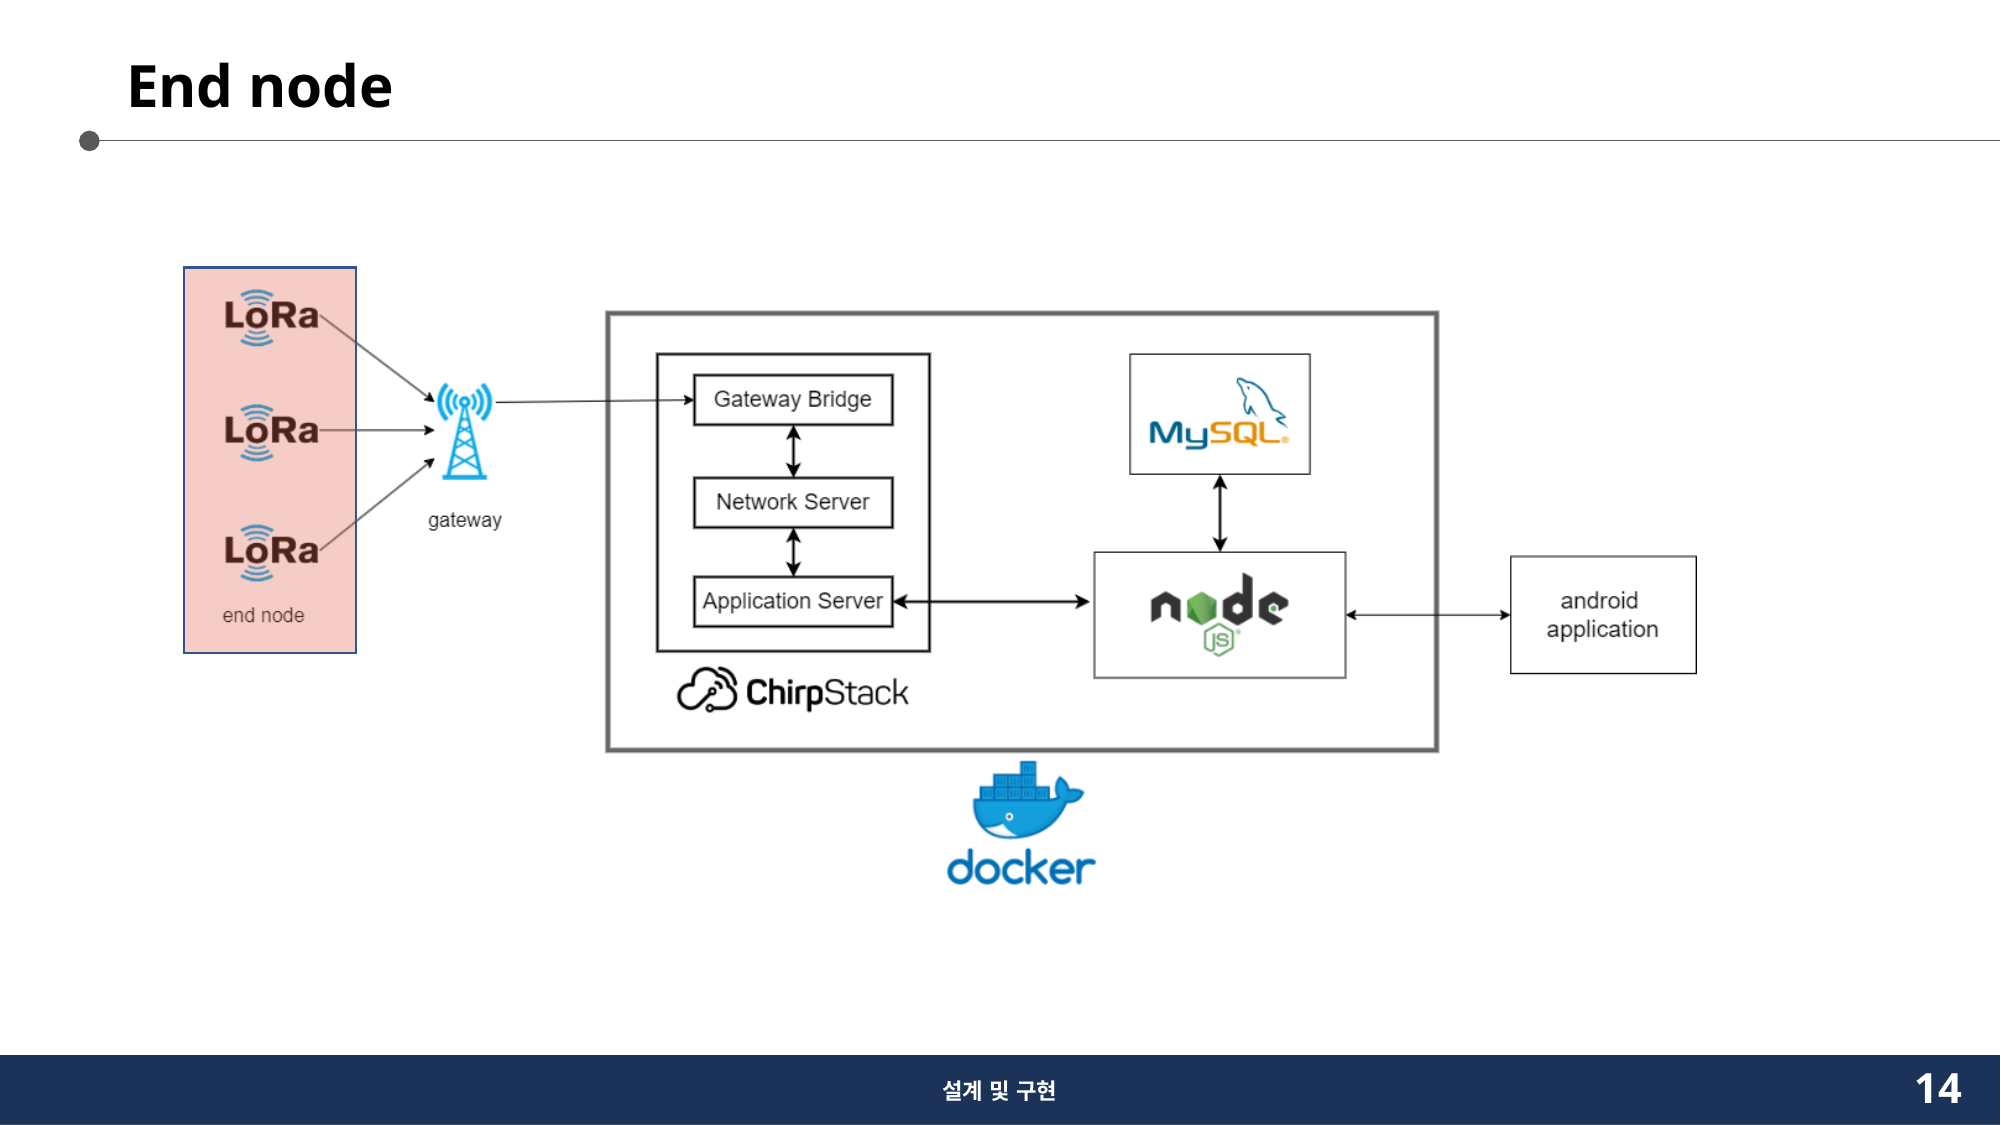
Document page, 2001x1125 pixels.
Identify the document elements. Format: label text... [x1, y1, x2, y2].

text_box [183, 266, 357, 654]
text_box End node [111, 22, 1753, 128]
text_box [0, 1055, 2000, 1125]
picture [208, 267, 1697, 902]
